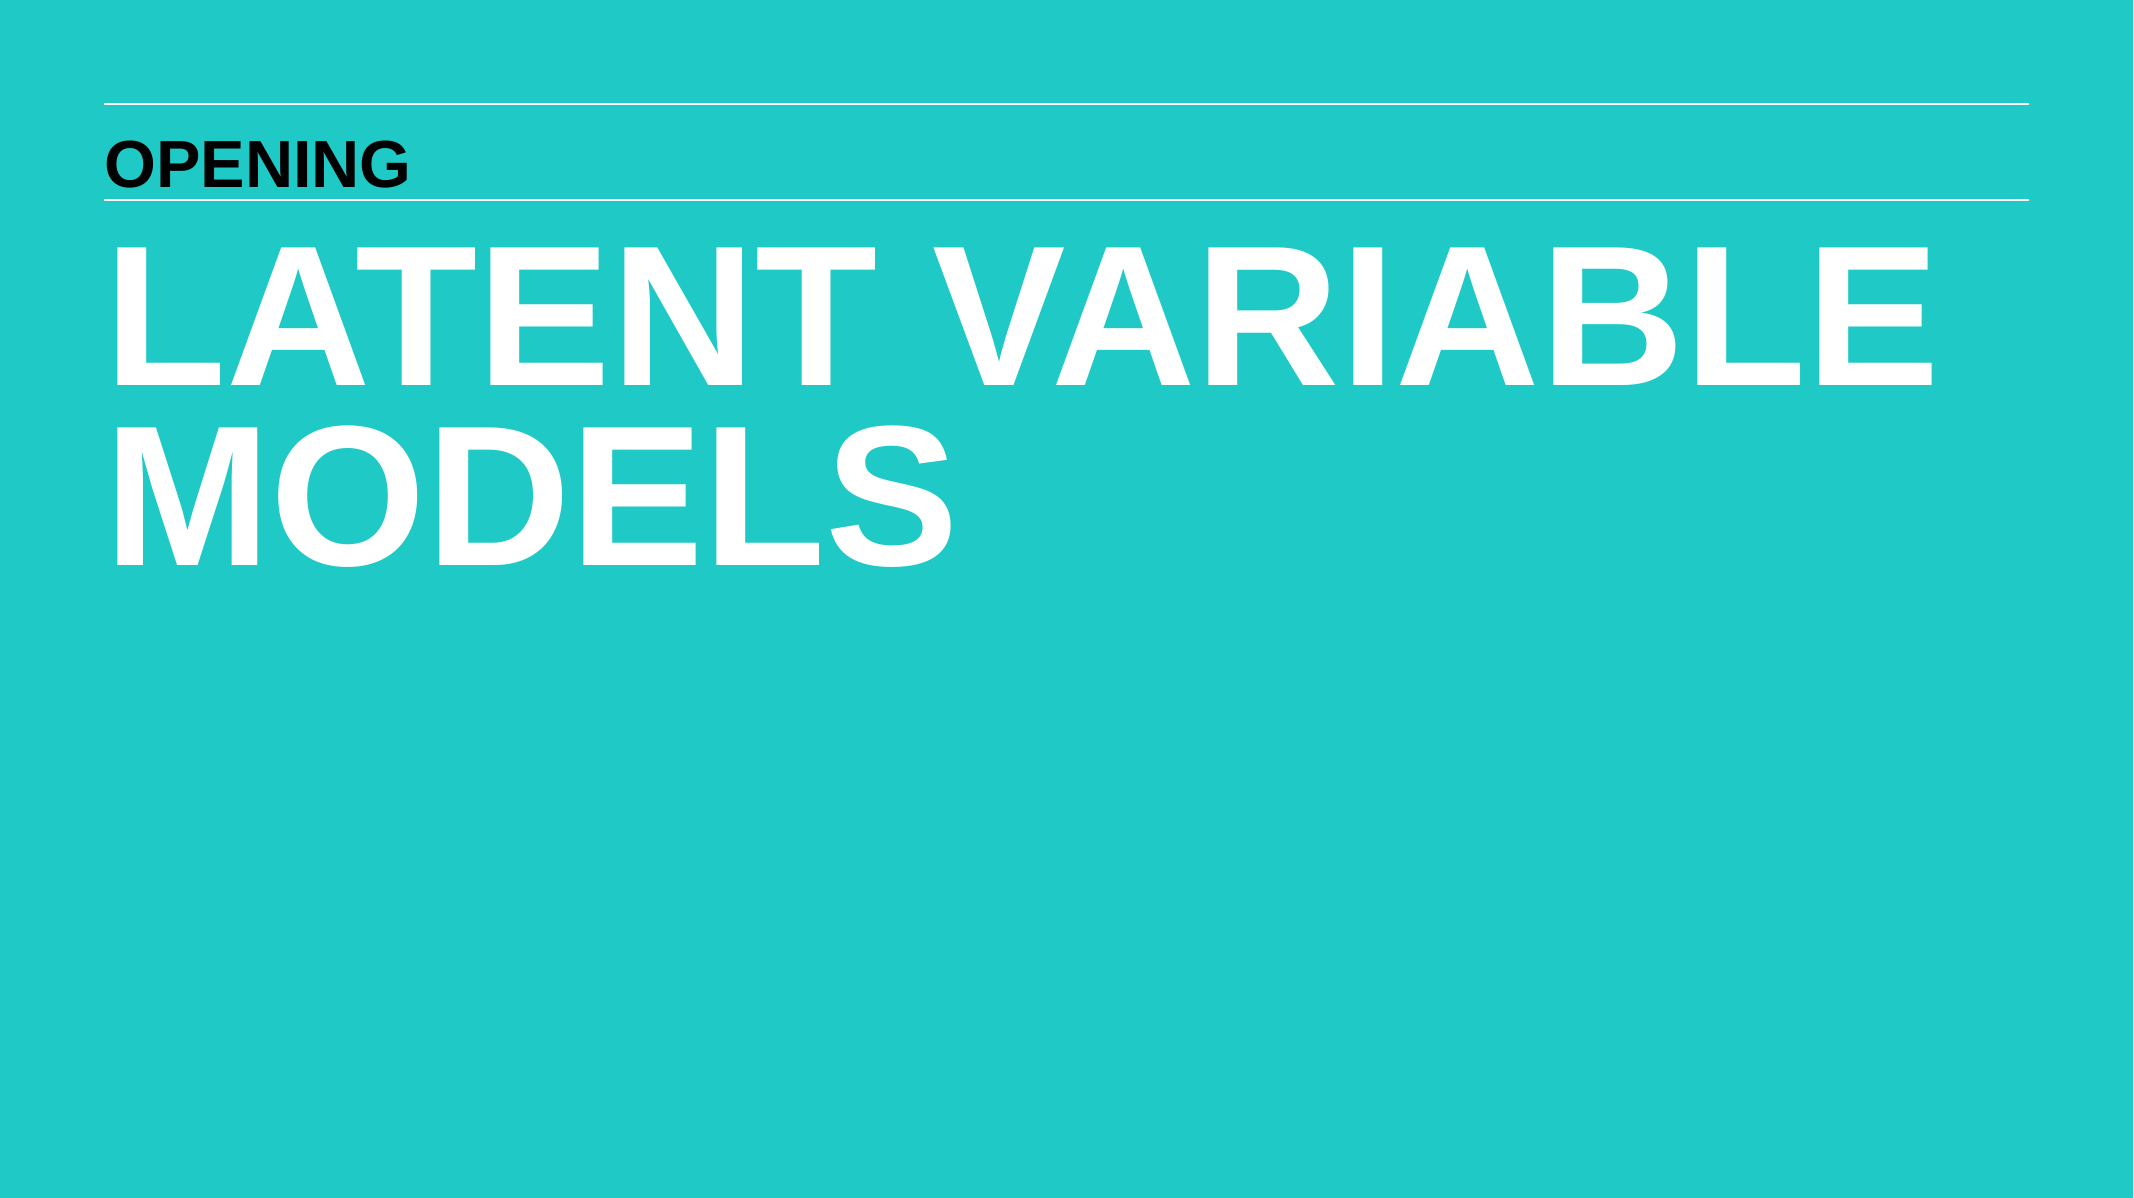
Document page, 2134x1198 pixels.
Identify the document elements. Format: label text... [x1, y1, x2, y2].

text_box OPENING [104, 120, 2030, 192]
text_box LATENT VARIABLE MODELS [104, 241, 2030, 702]
